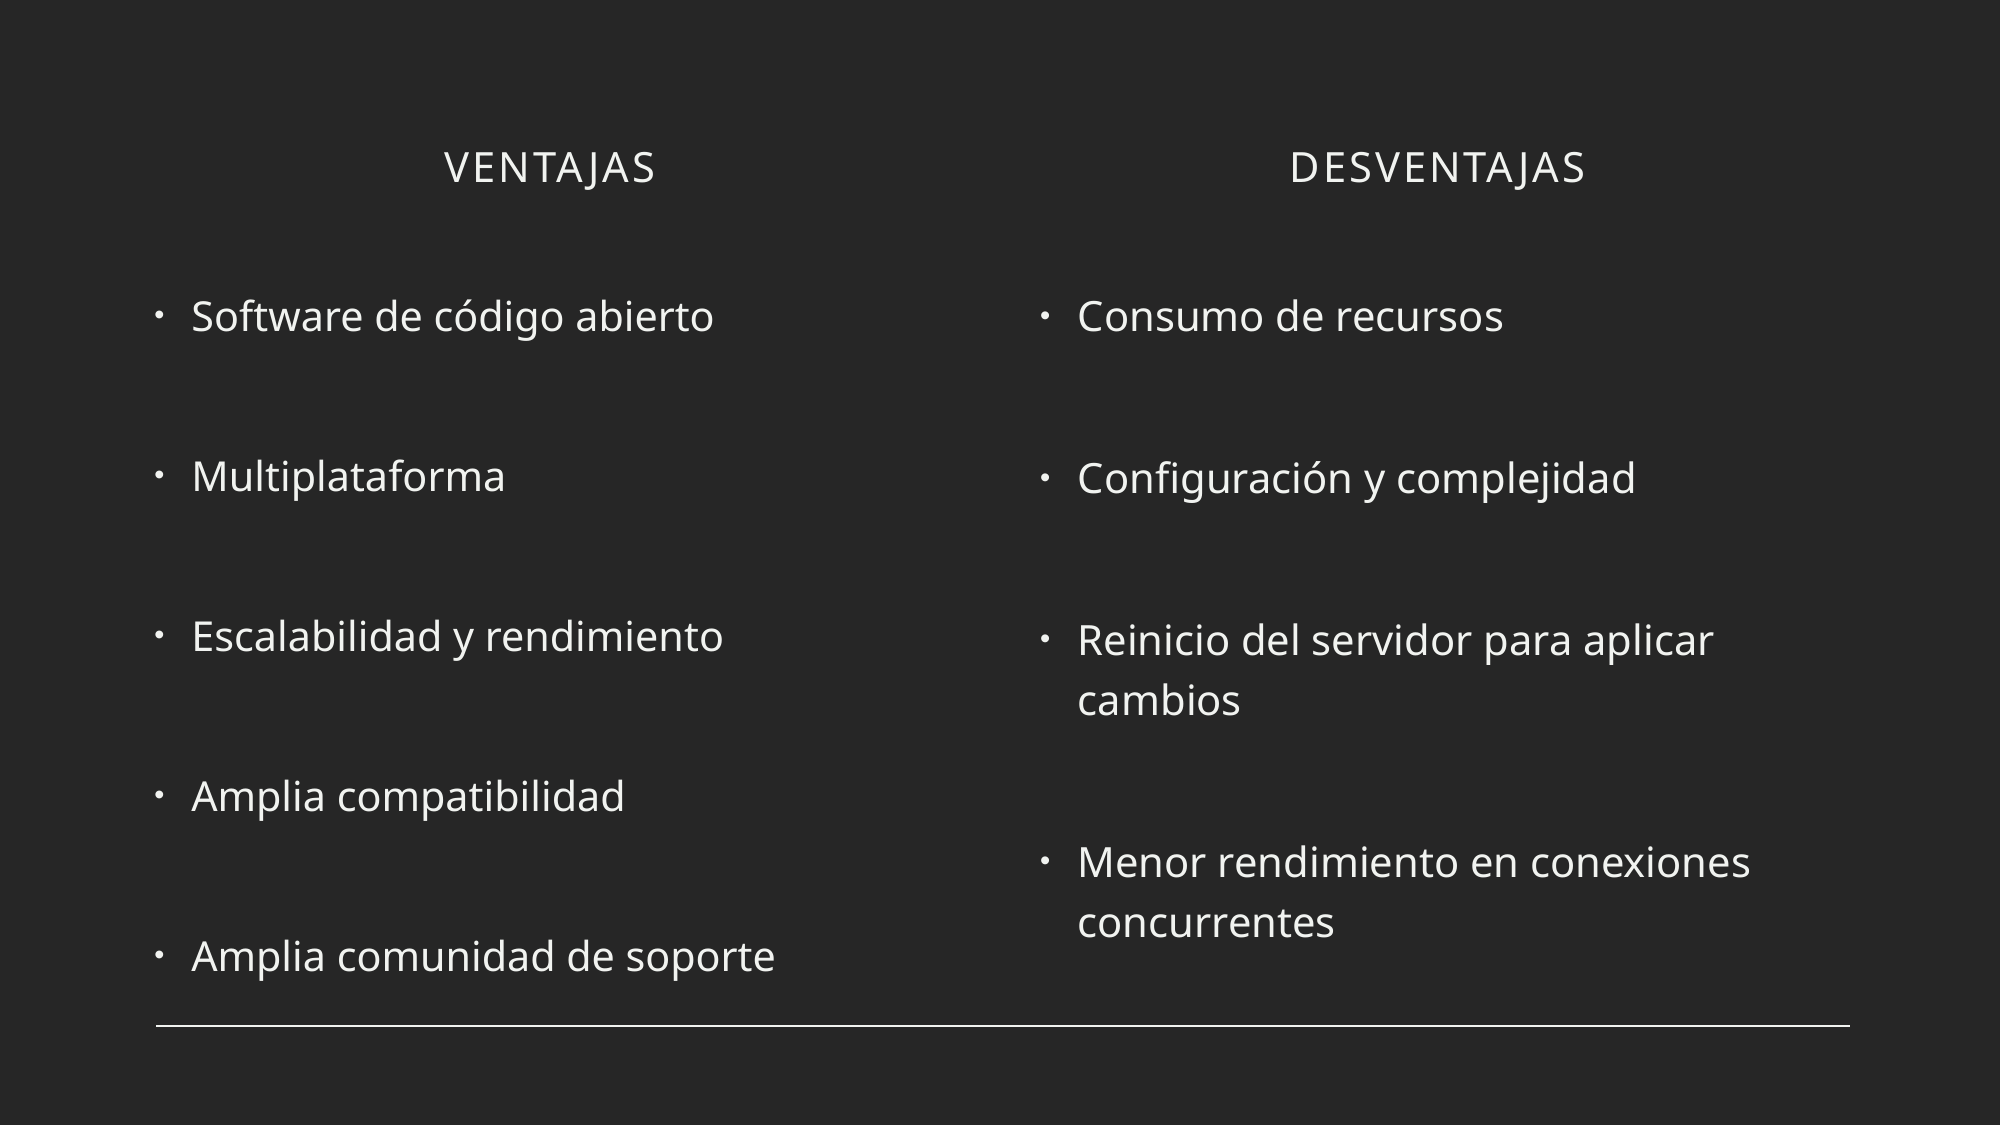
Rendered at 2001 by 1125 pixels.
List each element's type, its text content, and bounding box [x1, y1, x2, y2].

list Consumo de recursos Configuración y complejidad Reinicio del servidor para aplicar cambios Menor rendimiento en conexiones concurrentes [1025, 272, 1851, 994]
list Ventajas [139, 64, 961, 198]
list Software de código abierto Multiplataforma Escalabilidad y rendimiento Amplia compatibilidad Amplia comunidad de soporte [139, 272, 961, 994]
list Desventajas [1025, 64, 1851, 198]
